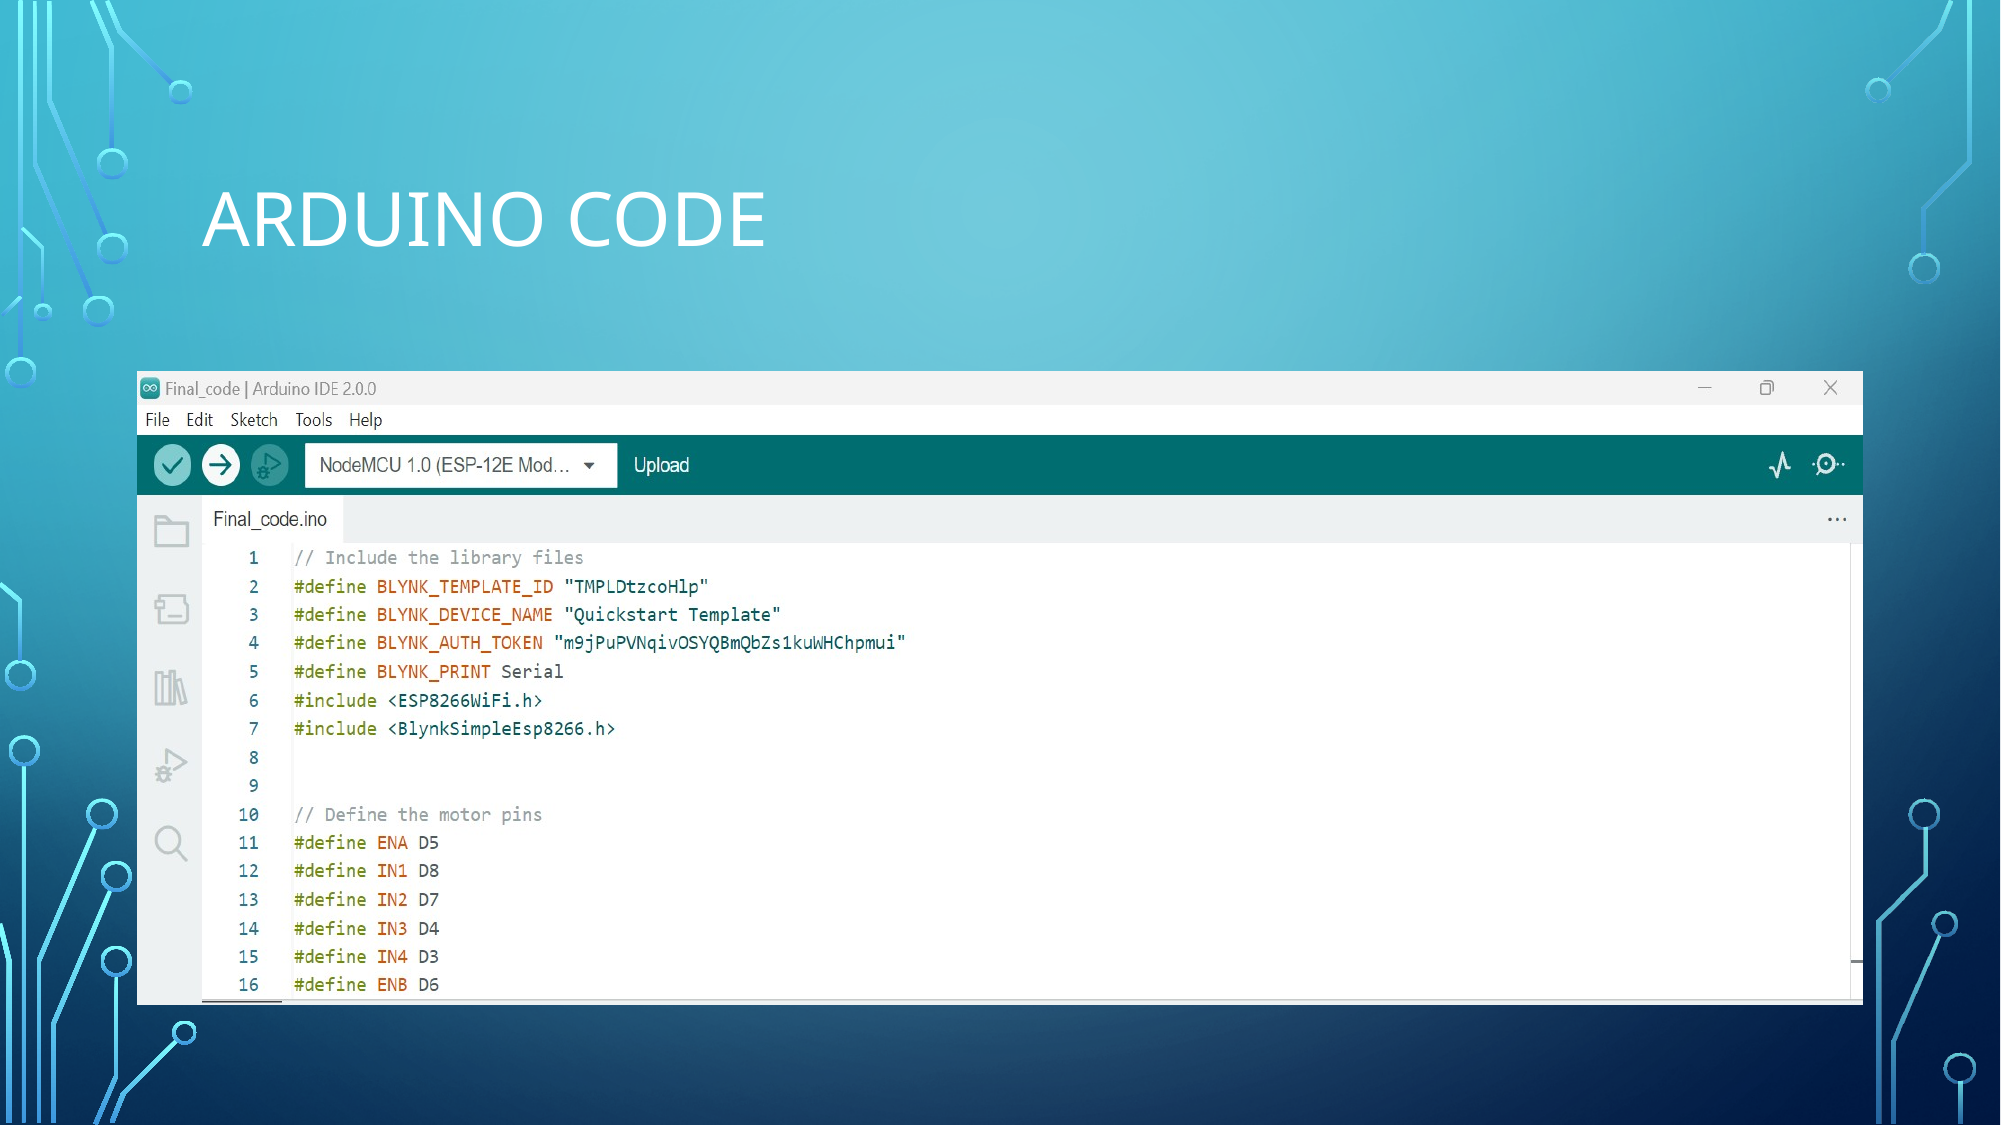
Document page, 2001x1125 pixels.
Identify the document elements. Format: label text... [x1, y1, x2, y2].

title ARDUINO CODE [187, 101, 1813, 344]
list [137, 370, 1863, 1005]
